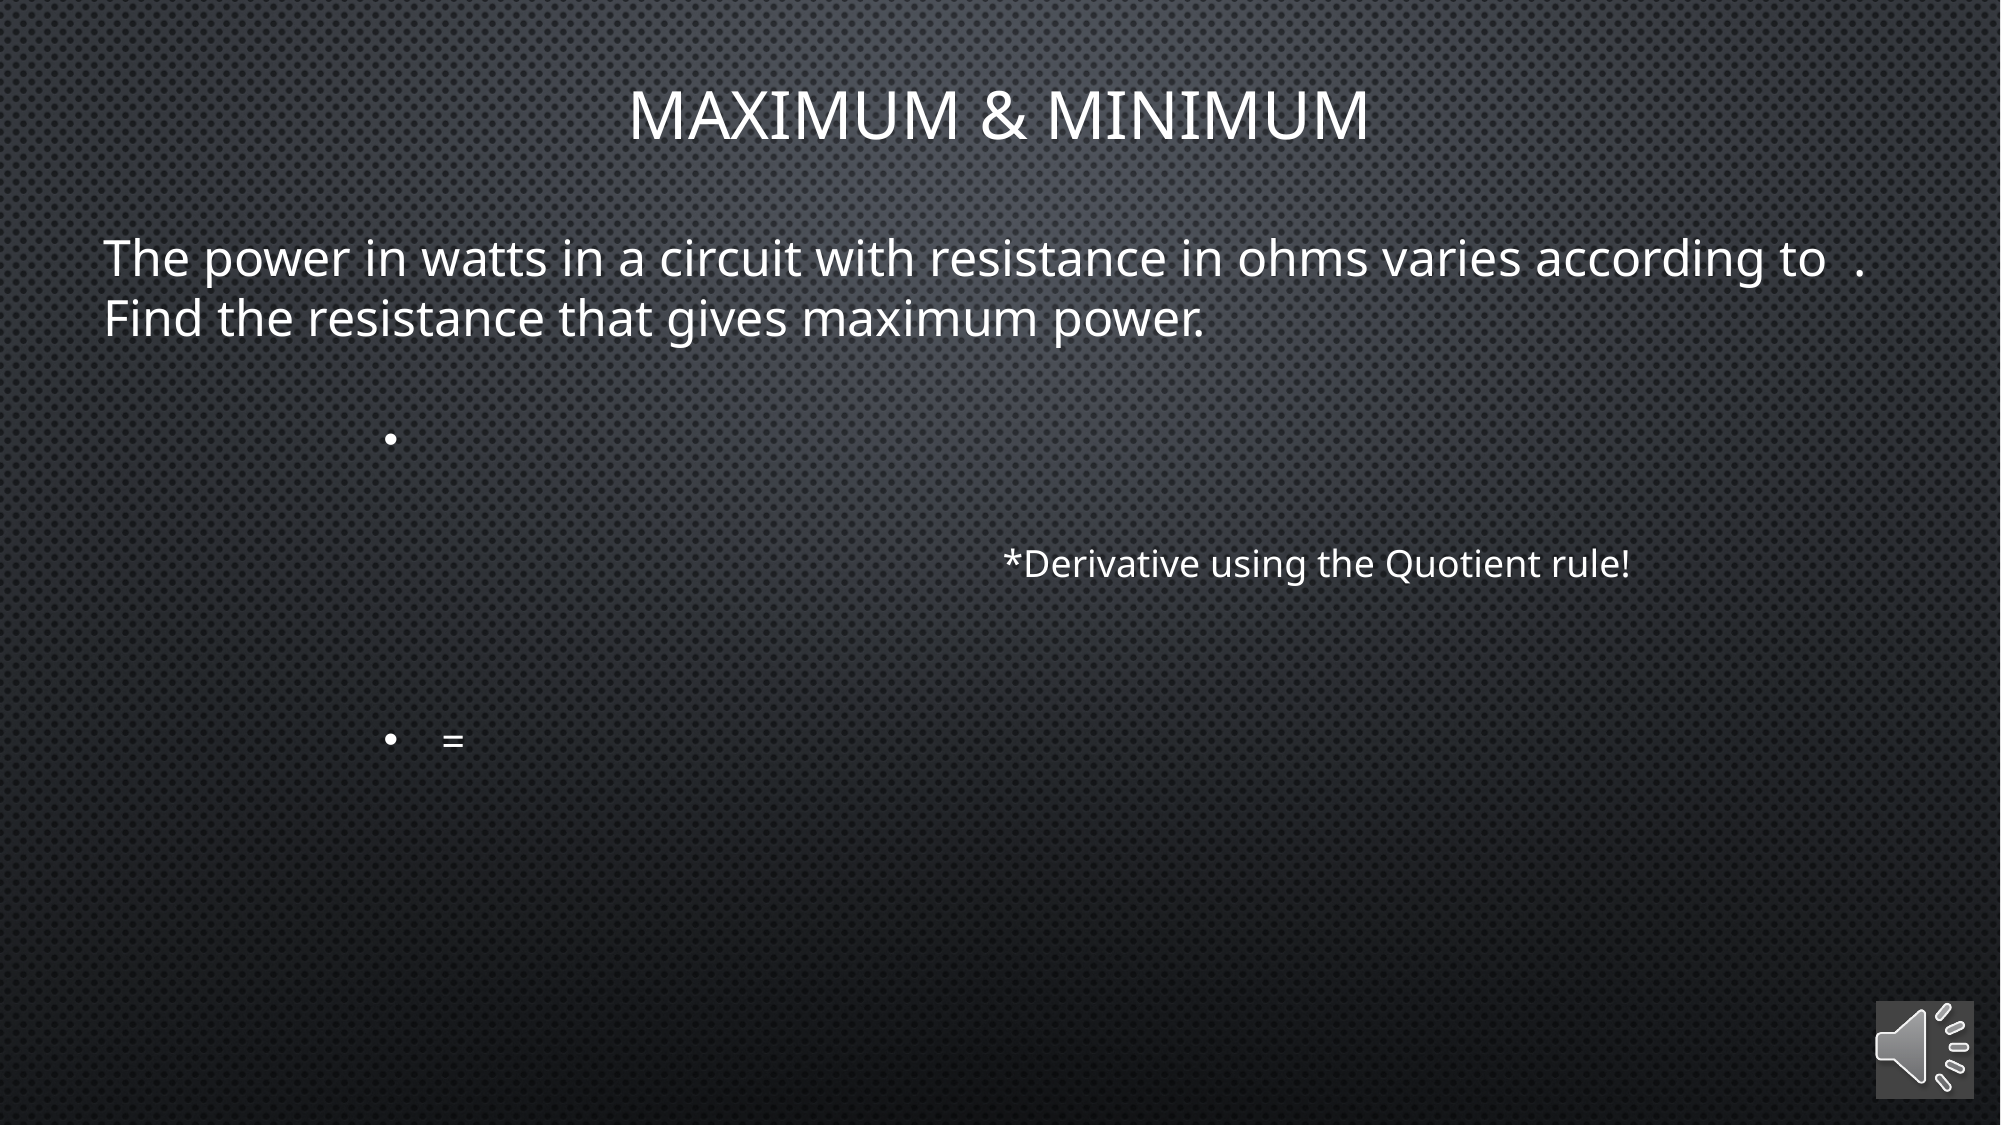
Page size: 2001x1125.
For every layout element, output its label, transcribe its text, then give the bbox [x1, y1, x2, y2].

picture [1874, 999, 1976, 1101]
text_box *Derivative using the Quotient rule! [987, 532, 1669, 592]
title Maximum & Minimum [184, 12, 1816, 213]
